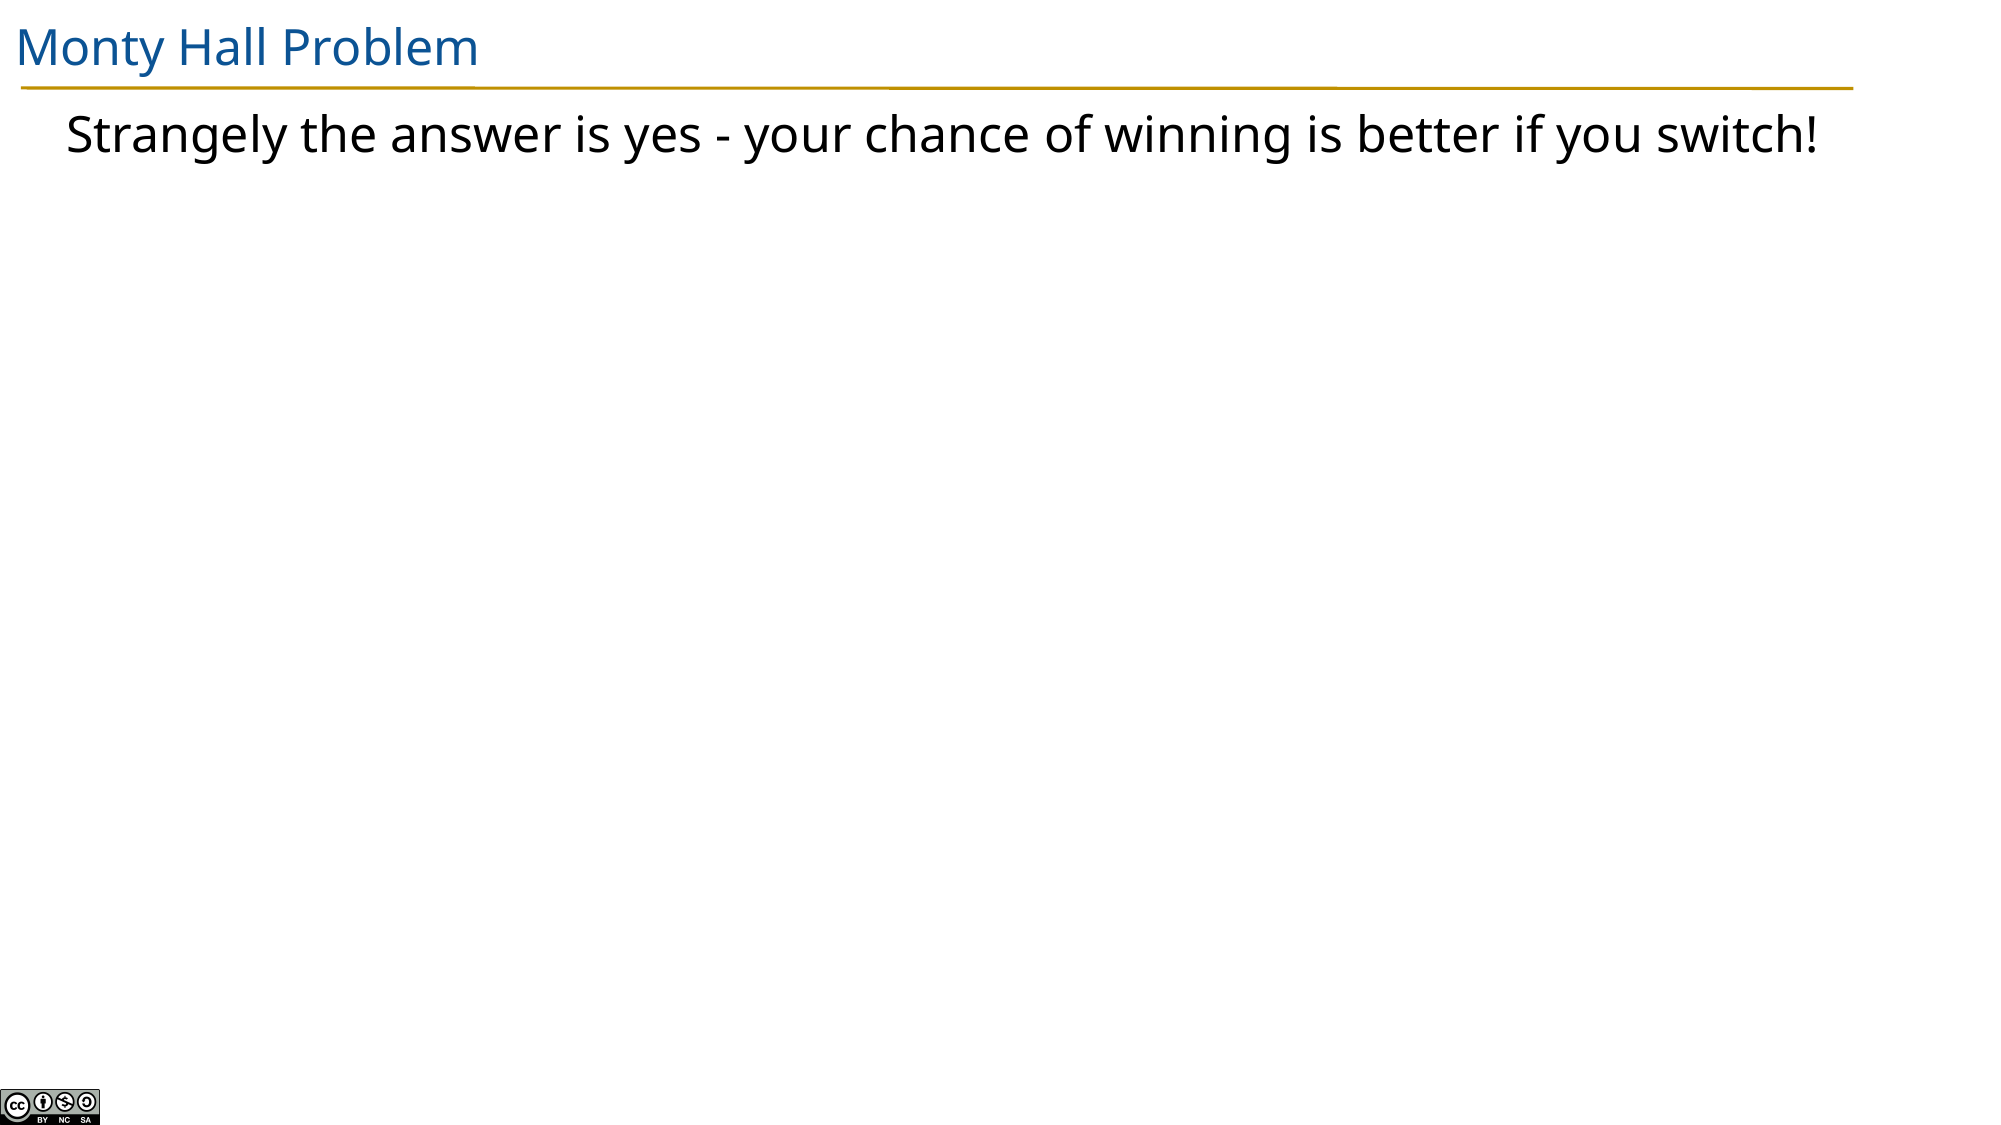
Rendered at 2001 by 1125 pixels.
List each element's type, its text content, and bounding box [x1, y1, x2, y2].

title Monty Hall Problem [0, 0, 1864, 87]
picture [0, 1089, 100, 1125]
list Strangely the answer is yes - your chance of winning is better if you switch! [23, 87, 1887, 836]
